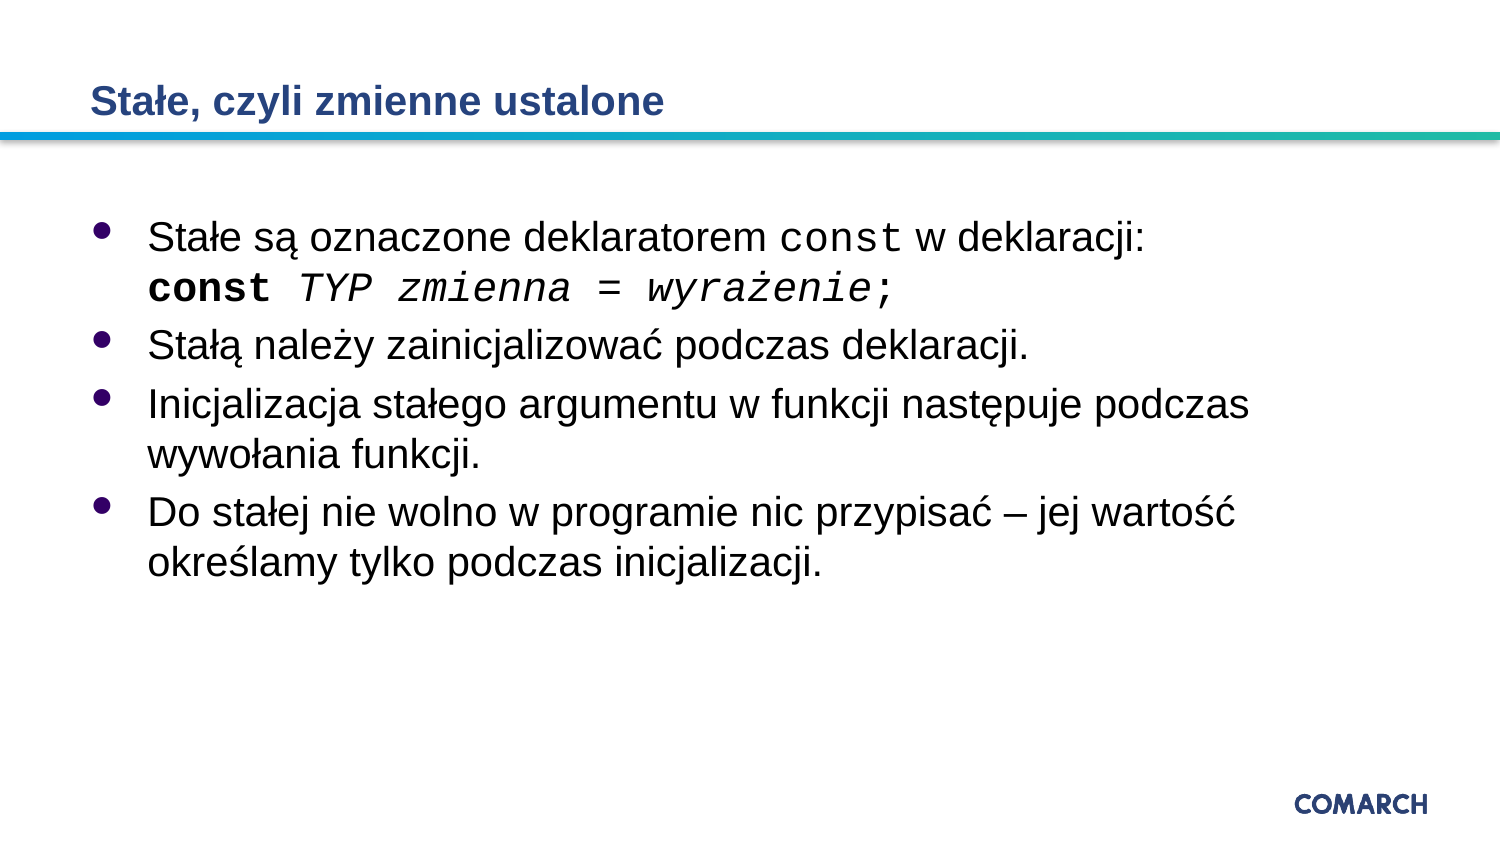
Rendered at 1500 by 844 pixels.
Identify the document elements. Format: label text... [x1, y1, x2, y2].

picture [1294, 793, 1427, 814]
title Stałe, czyli zmienne ustalone [75, 19, 1425, 132]
list Stałe są oznaczone deklaratorem const w deklaracji: const TYP zmienna = wyrażenie; Stałą należy zainicjalizować podczas deklaracji. Inicjalizacja stałego argumentu w funkcji następuje podczas wywołania funkcji. Do stałej nie wolno w programie nic przypisać – jej wartość określamy tylko podczas inicjalizacji. [76, 201, 1428, 668]
